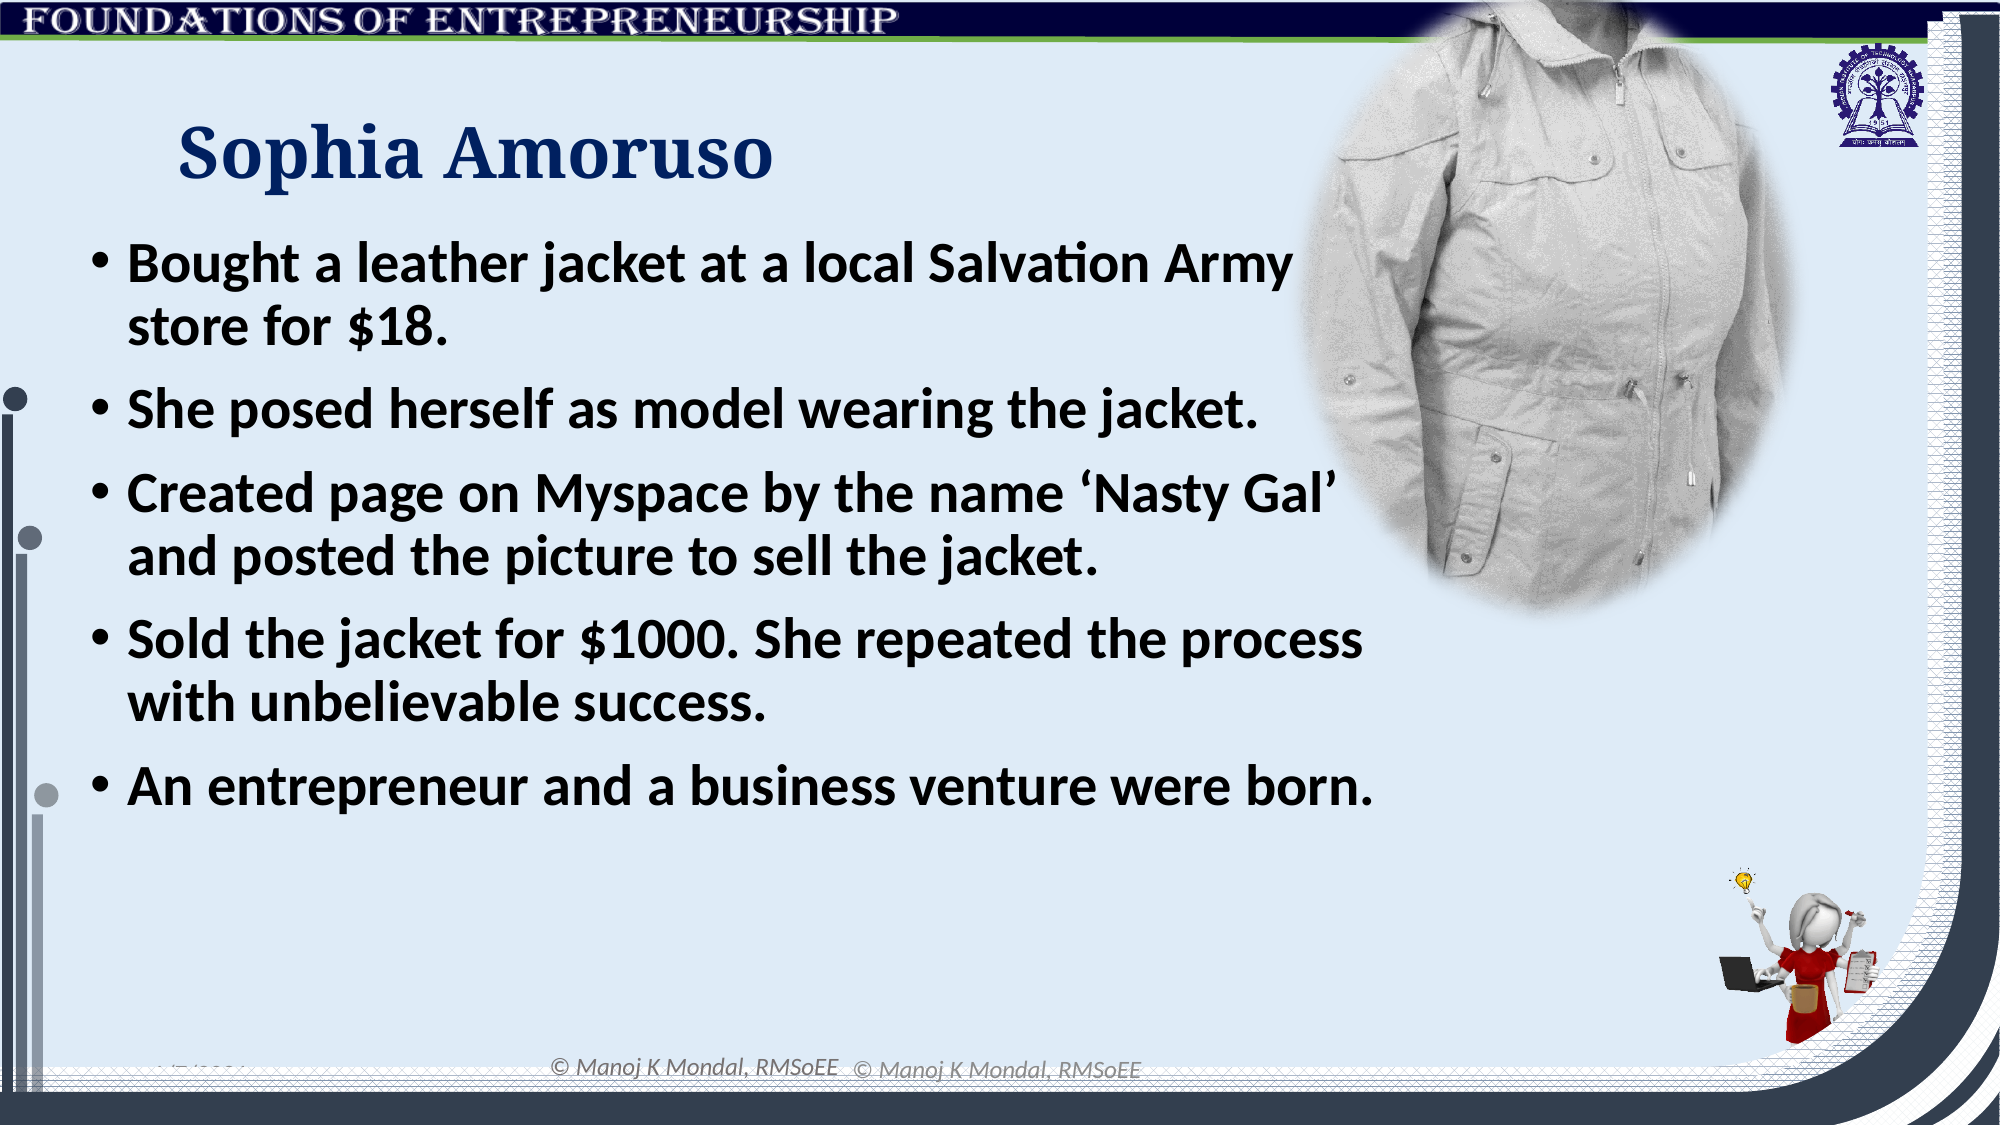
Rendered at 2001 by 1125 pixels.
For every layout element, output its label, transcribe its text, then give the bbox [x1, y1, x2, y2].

title Sophia Amoruso [163, 109, 963, 203]
picture [1710, 859, 1896, 1066]
list Bought a leather jacket at a local Salvation Army store for $18. She posed herself as model wearing the jacket. Created page on Myspace by the name ‘Nasty Gal’ and posted the picture to sell the jacket. Sold the jacket for $1000. She repeated the process with unbelievable success. An entrepreneur and a business venture were born. [75, 224, 1409, 933]
picture [0, 0, 2000, 630]
picture [1831, 43, 1924, 147]
